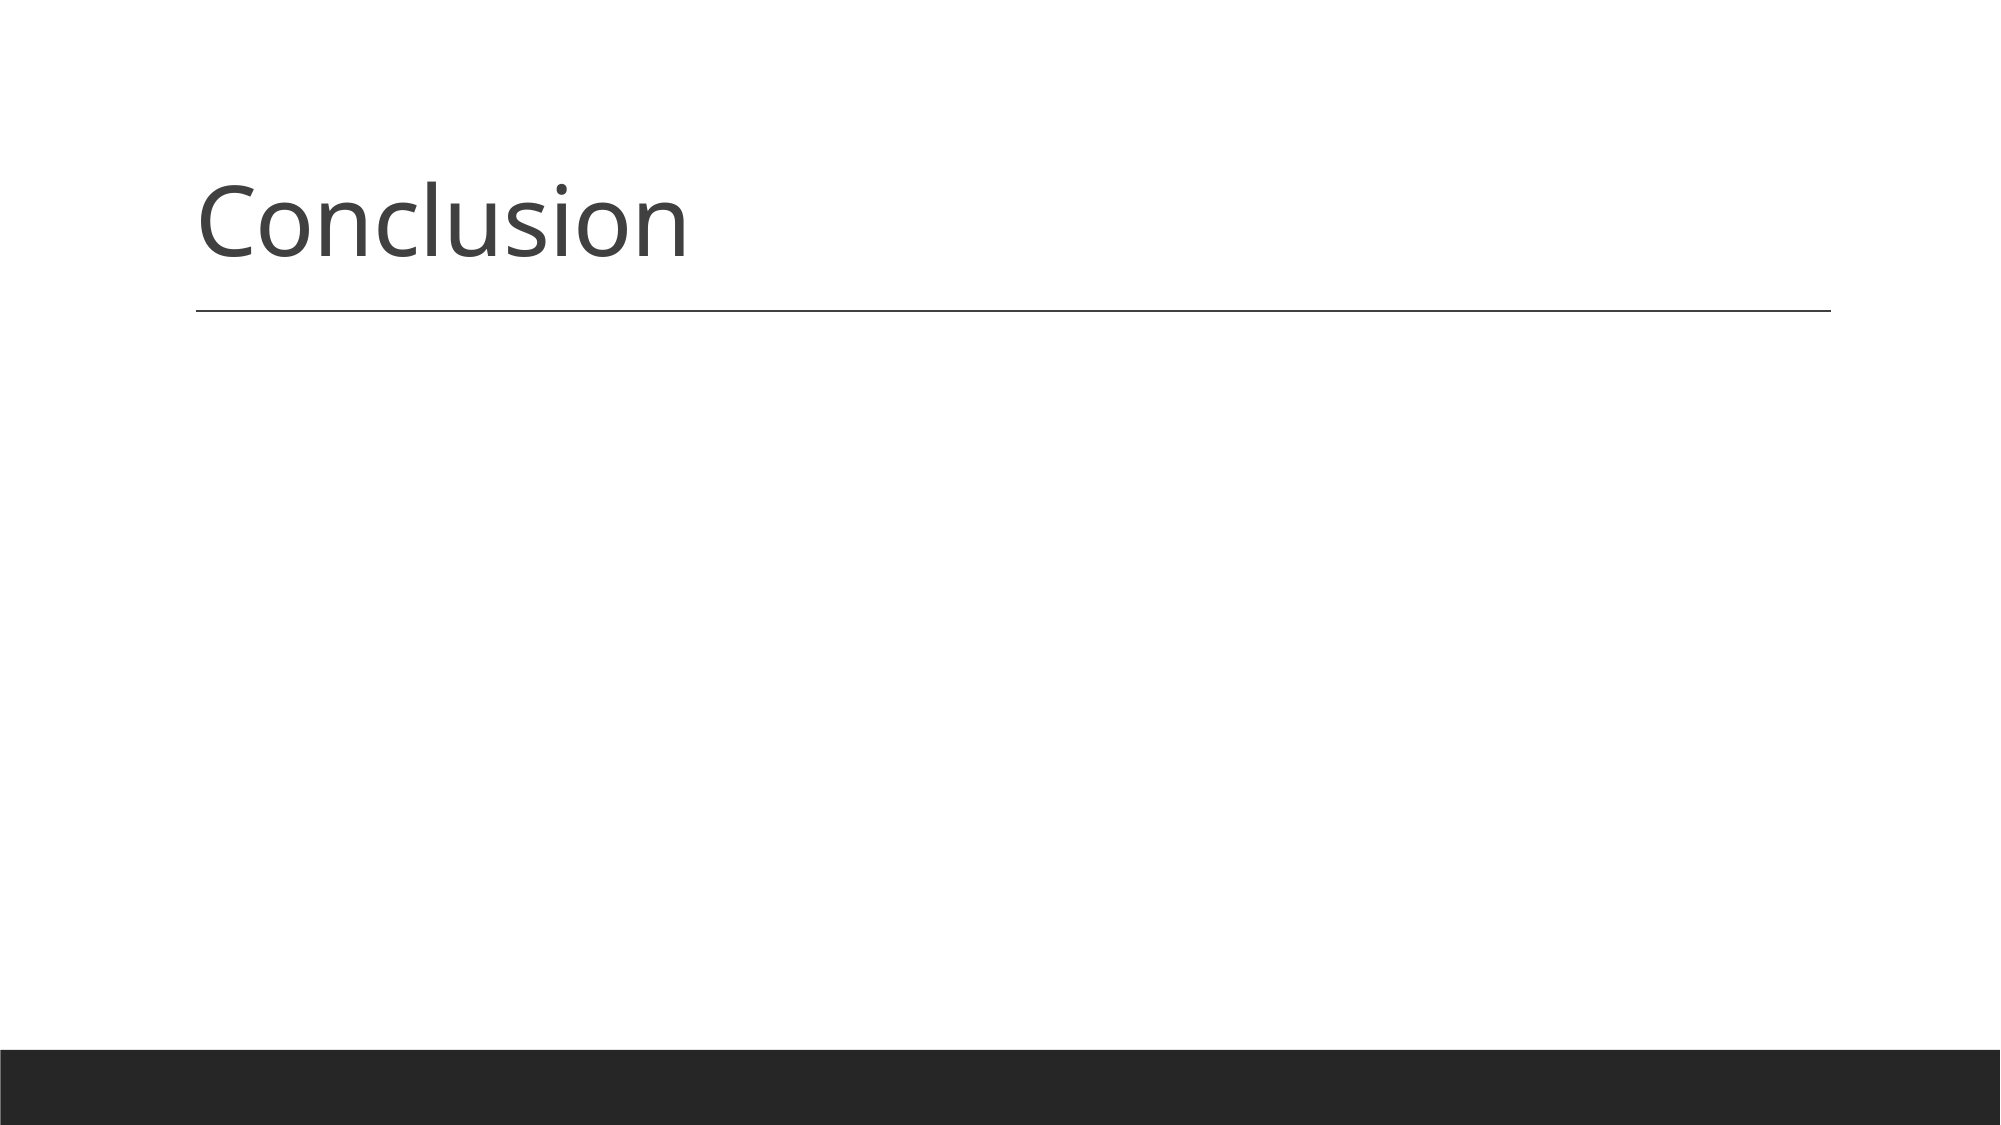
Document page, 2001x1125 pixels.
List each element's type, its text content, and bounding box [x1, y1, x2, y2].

title Conclusion [180, 47, 1830, 285]
